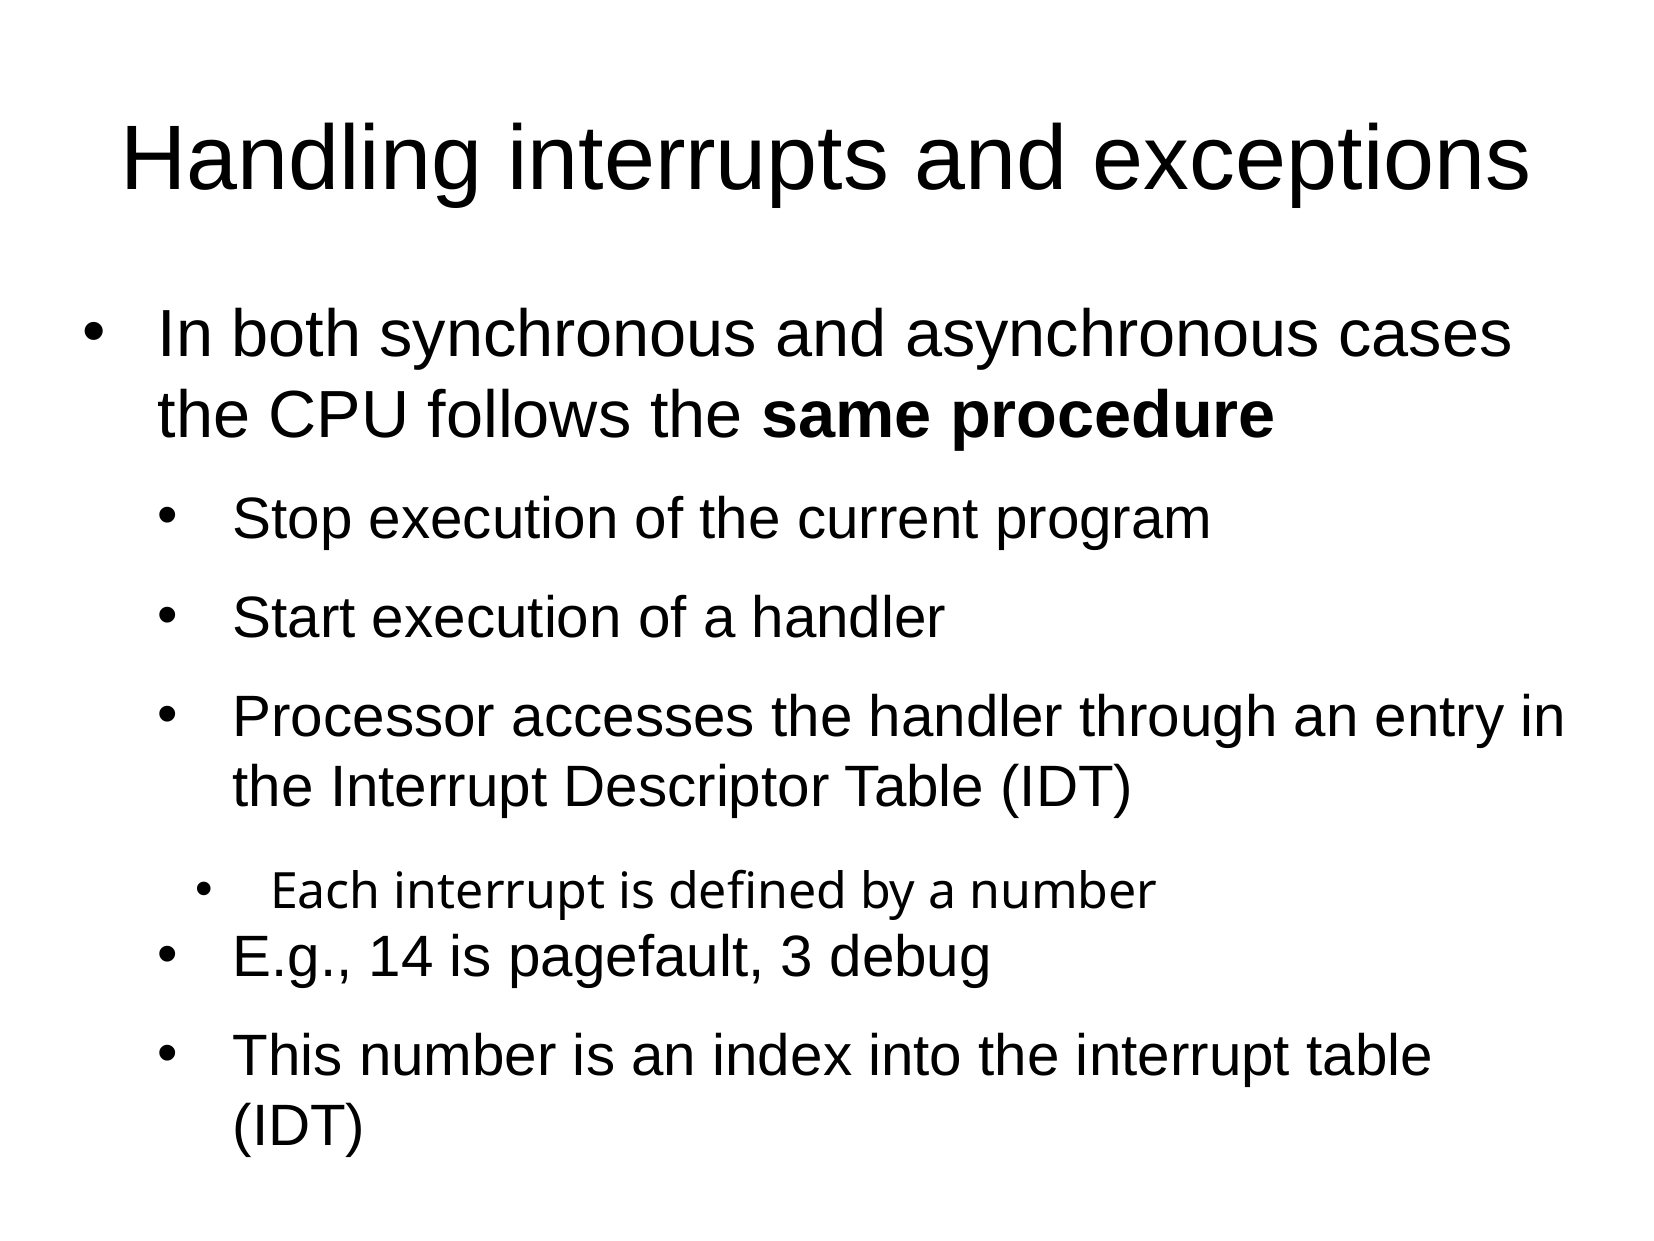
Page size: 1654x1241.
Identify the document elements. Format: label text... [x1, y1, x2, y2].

title Handling interrupts and exceptions [82, 49, 1571, 257]
list In both synchronous and asynchronous cases the CPU follows the same procedure Stop execution of the current program Start execution of a handler Processor accesses the handler through an entry in the Interrupt Descriptor Table (IDT) Each interrupt is defined by a number E.g., 14 is pagefault, 3 debug This number is an index into the interrupt table (IDT) [82, 290, 1571, 1191]
